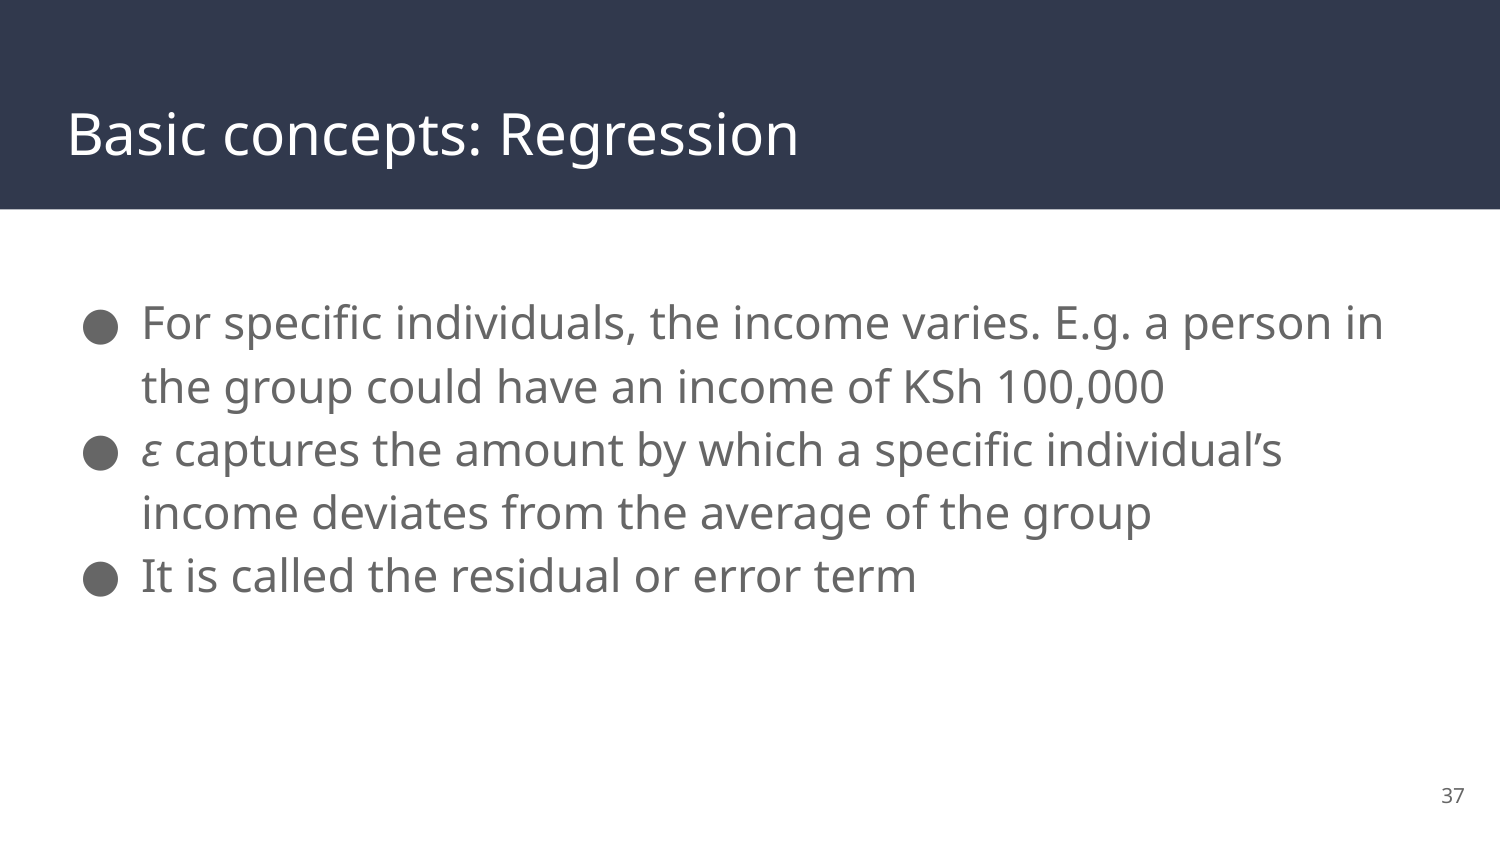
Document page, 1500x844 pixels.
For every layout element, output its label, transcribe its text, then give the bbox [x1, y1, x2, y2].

slide_number ‹#› [1389, 764, 1480, 830]
title Basic concepts: Regression [51, 82, 1449, 185]
list For specific individuals, the income varies. E.g. a person in the group could have an income of KSh 100,000 ε captures the amount by which a specific individual’s income deviates from the average of the group It is called the residual or error term [51, 271, 1440, 752]
